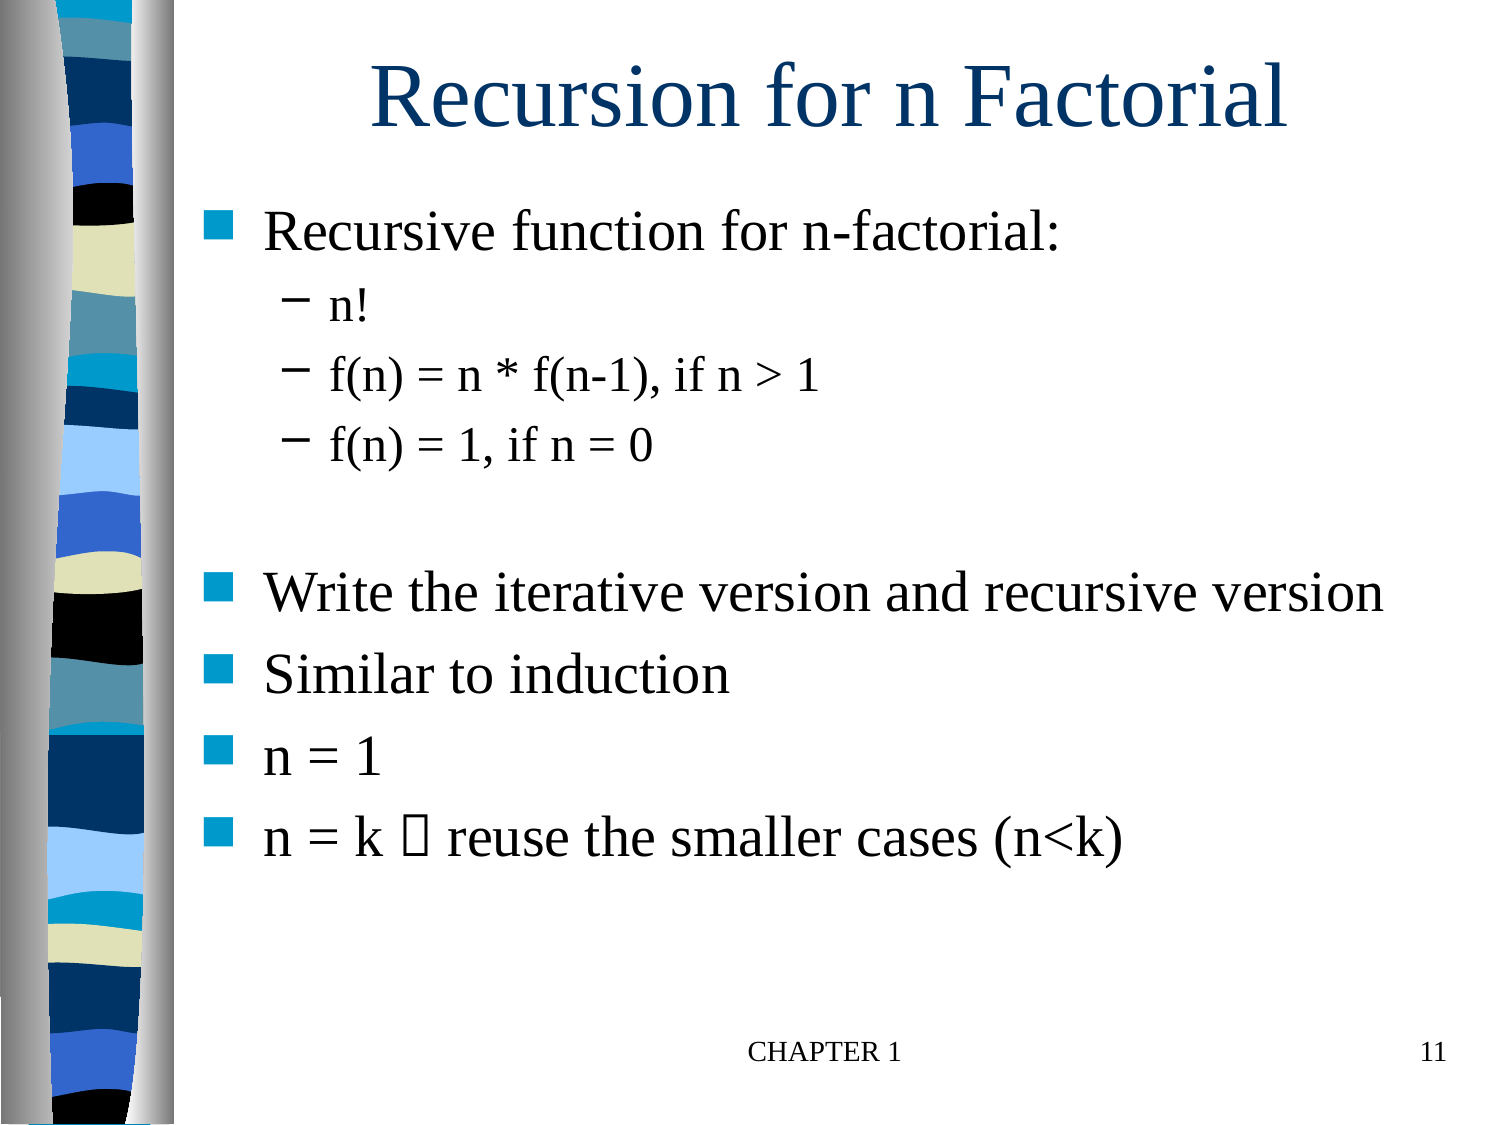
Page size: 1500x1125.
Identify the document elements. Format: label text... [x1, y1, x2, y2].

footer CHAPTER 1 [587, 1025, 1063, 1100]
slide_number 11 [1149, 1025, 1463, 1100]
text_box Recursive function for n-factorial: n! f(n) = n * f(n-1), if n > 1 f(n) = 1, if n = 0 Write the iterative version and recursive version Similar to induction n = 1 n = k  reuse the smaller cases (n<k) [192, 184, 1468, 510]
text_box Recursion for n Factorial [192, 0, 1468, 184]
